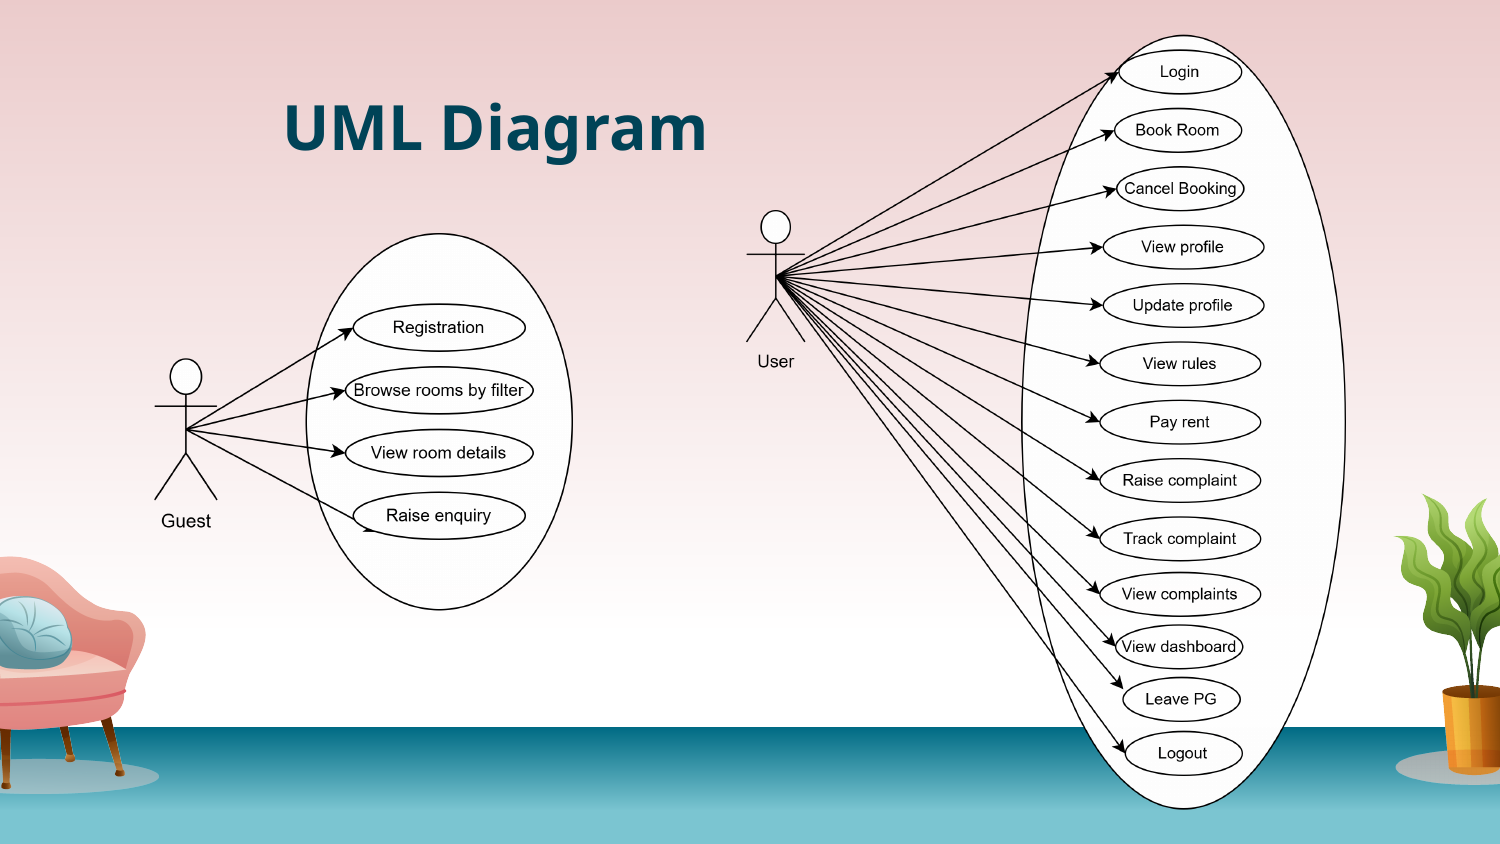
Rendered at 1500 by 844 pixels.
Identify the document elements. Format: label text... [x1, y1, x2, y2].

picture [1369, 484, 1500, 807]
title UML Diagram [86, 72, 726, 167]
picture [0, 217, 724, 807]
picture [725, 19, 1362, 824]
